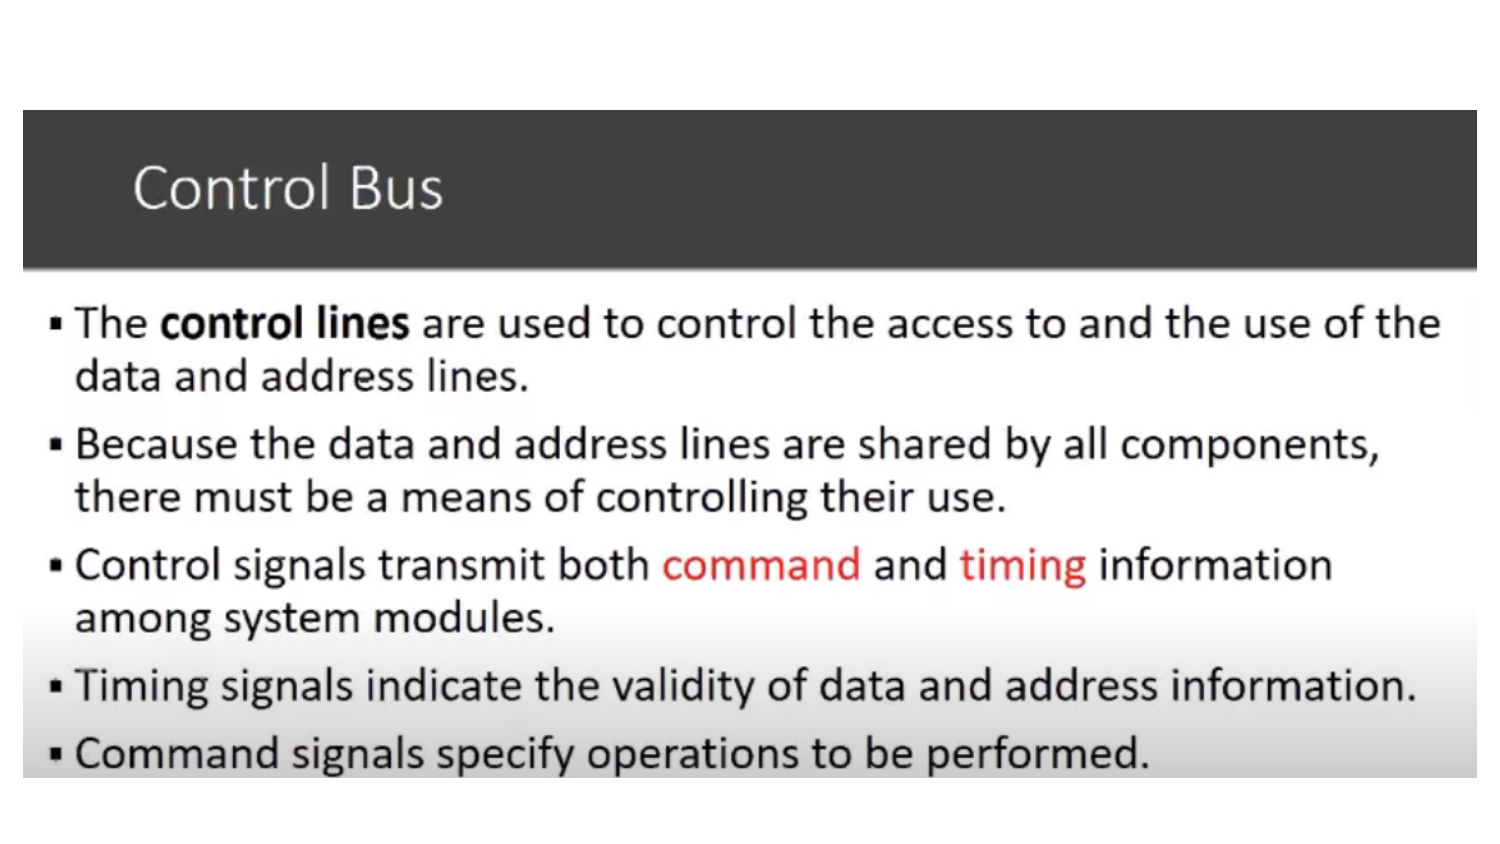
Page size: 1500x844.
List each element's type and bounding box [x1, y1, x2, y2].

picture [23, 110, 1477, 778]
